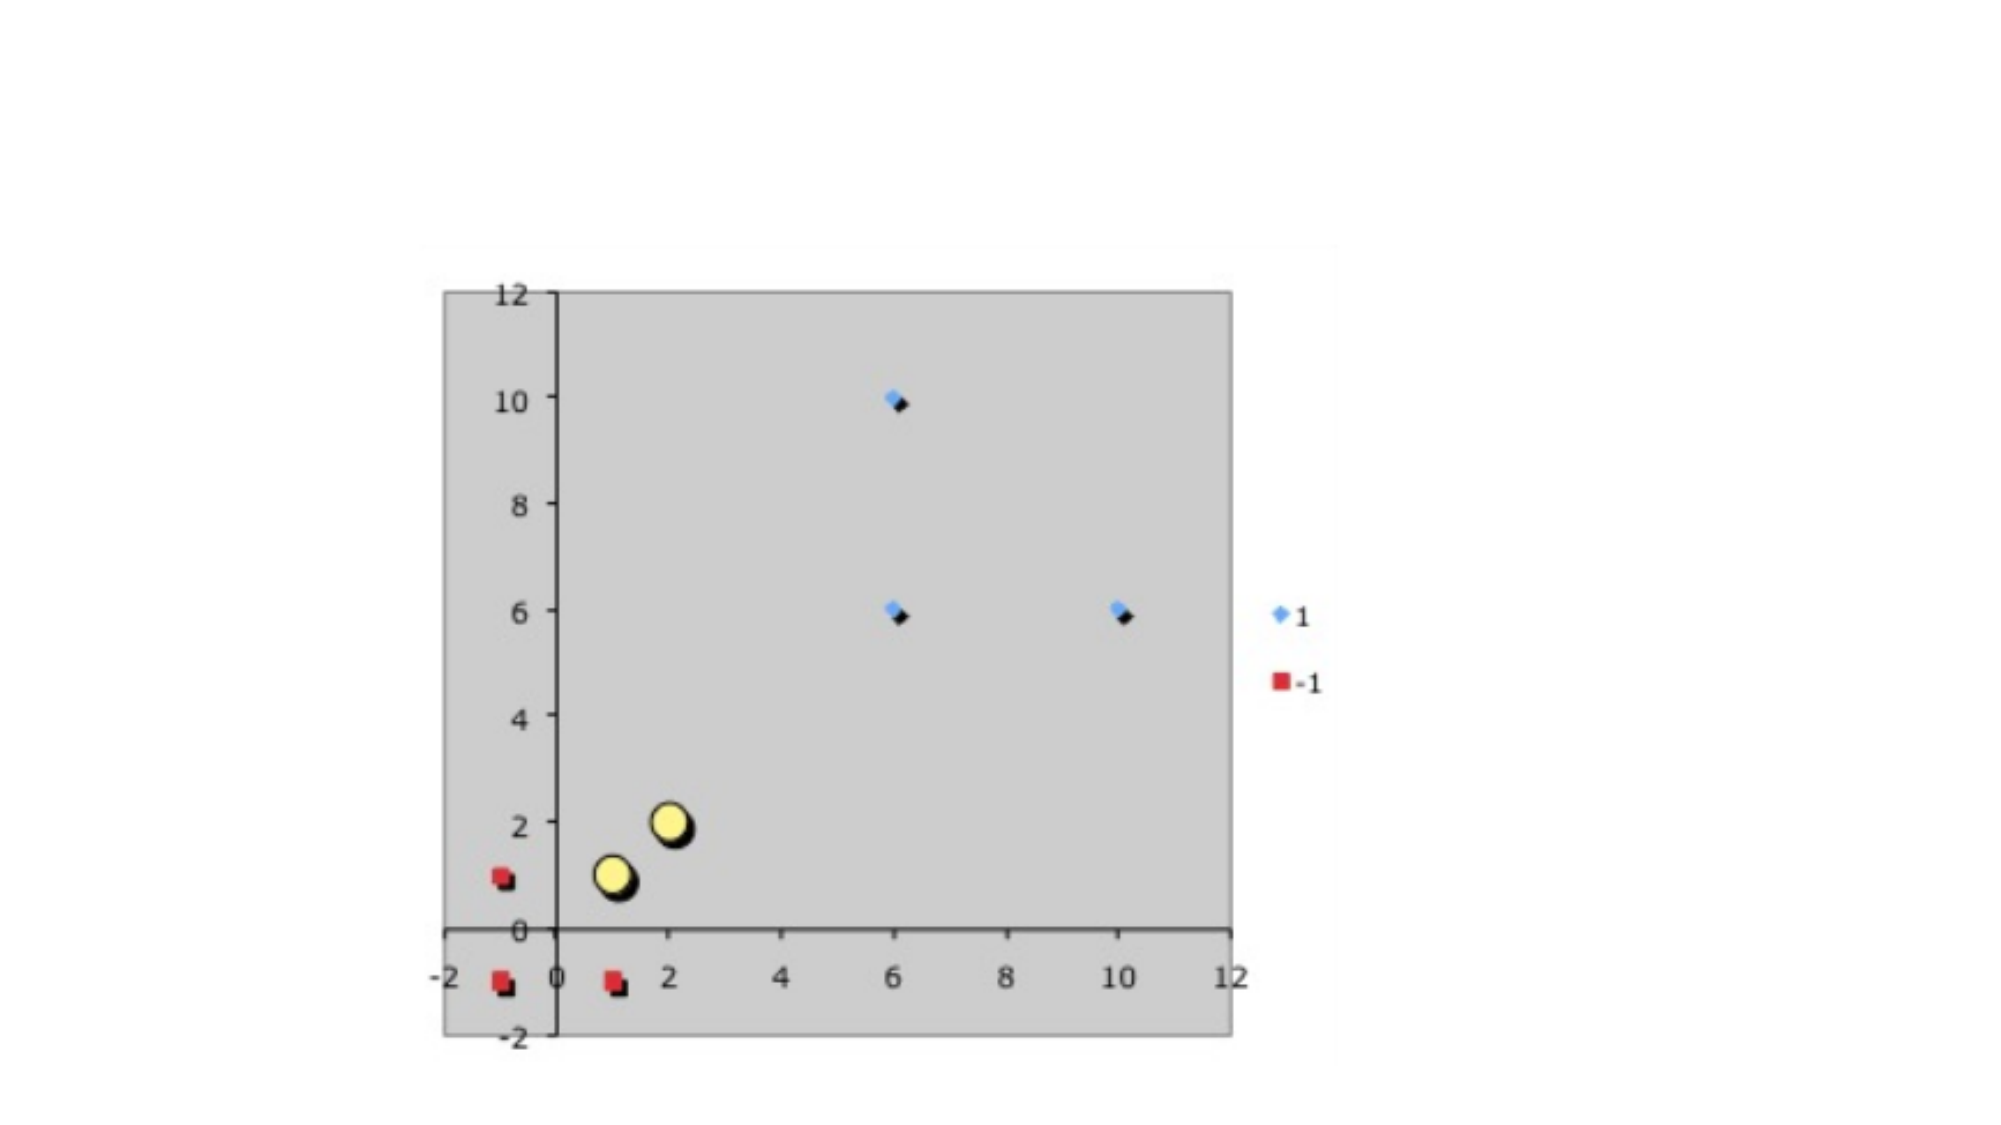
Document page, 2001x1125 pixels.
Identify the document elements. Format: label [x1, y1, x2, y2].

list [419, 244, 1340, 1066]
